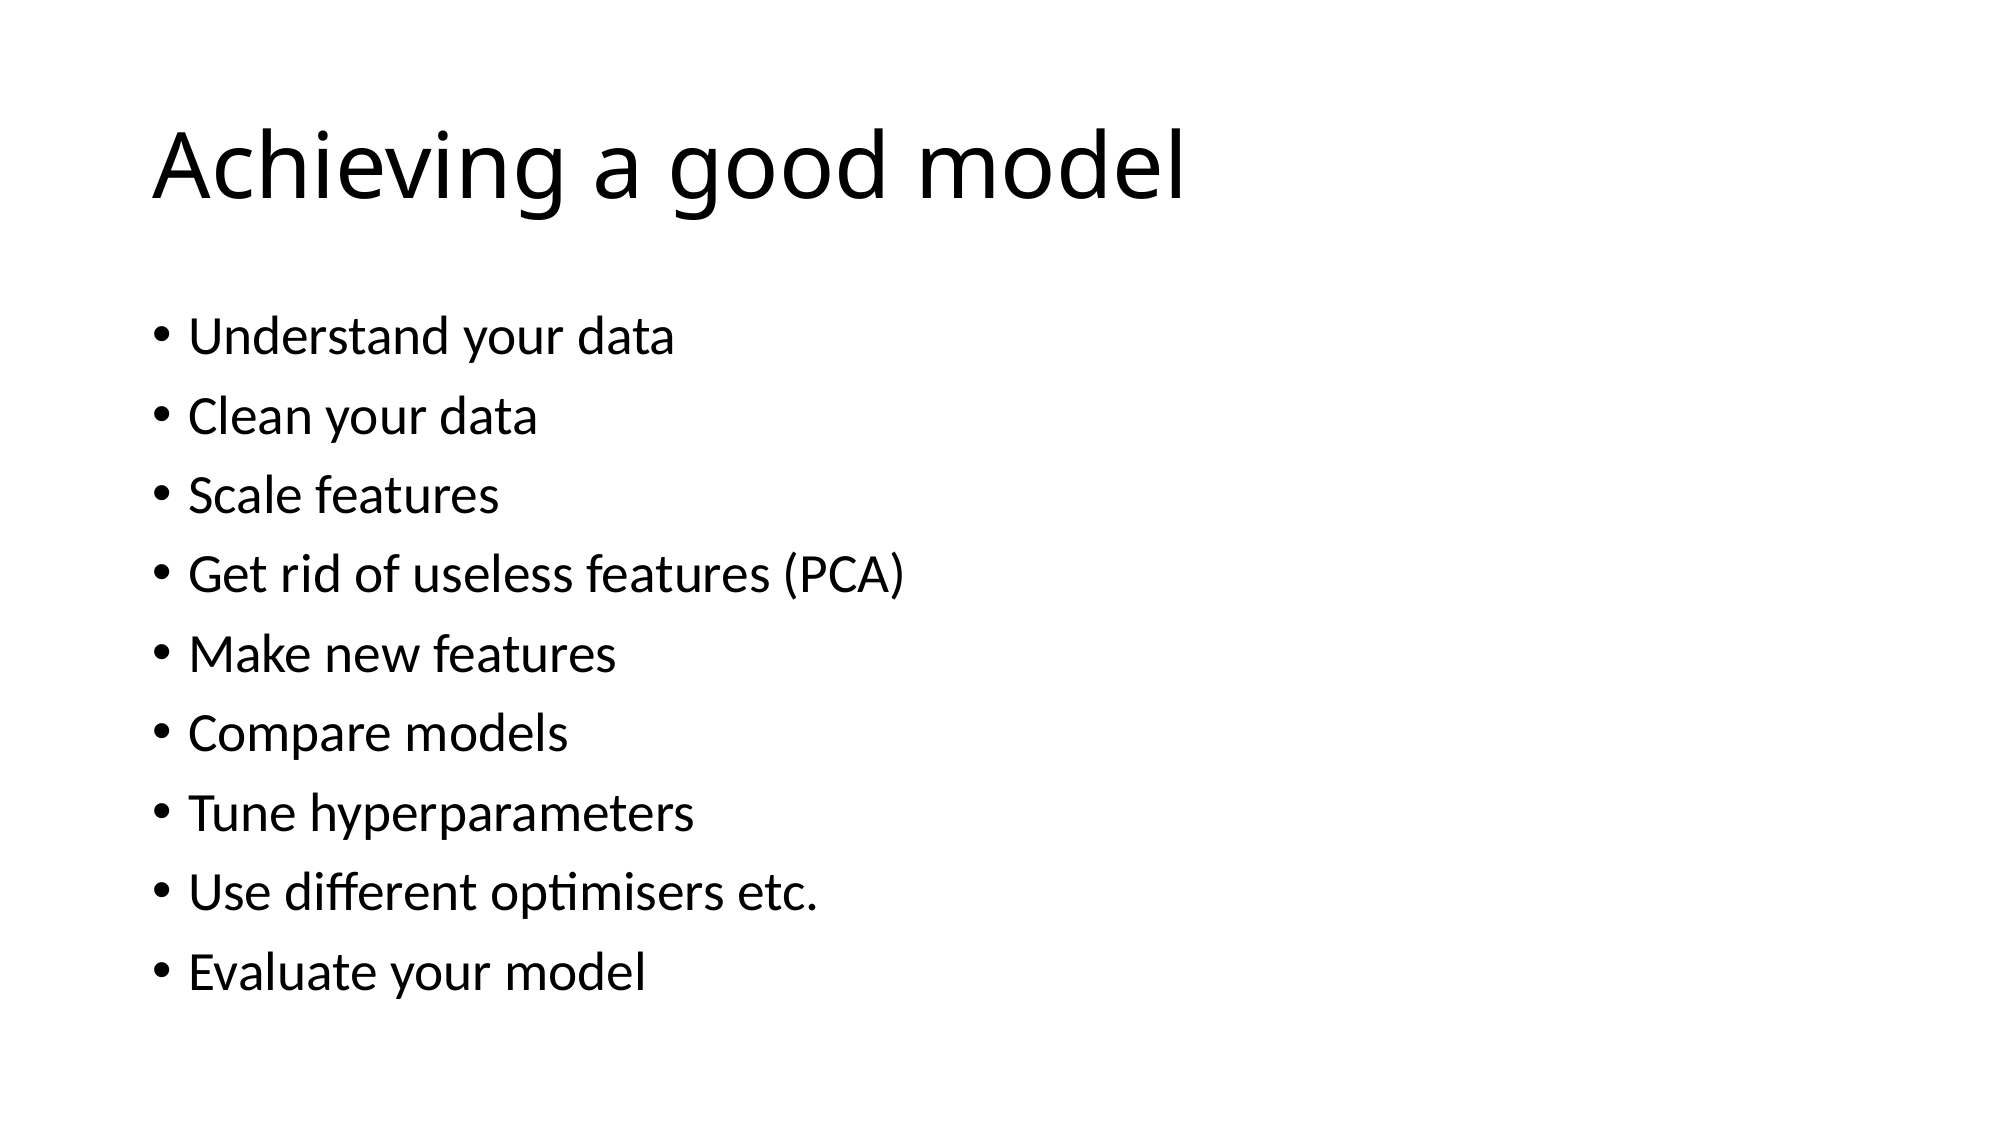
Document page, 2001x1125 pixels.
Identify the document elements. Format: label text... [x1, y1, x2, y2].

list Understand your data Clean your data Scale features Get rid of useless features (PCA) Make new features Compare models Tune hyperparameters Use different optimisers etc. Evaluate your model [137, 299, 1863, 1014]
title Achieving a good model [137, 59, 1863, 278]
